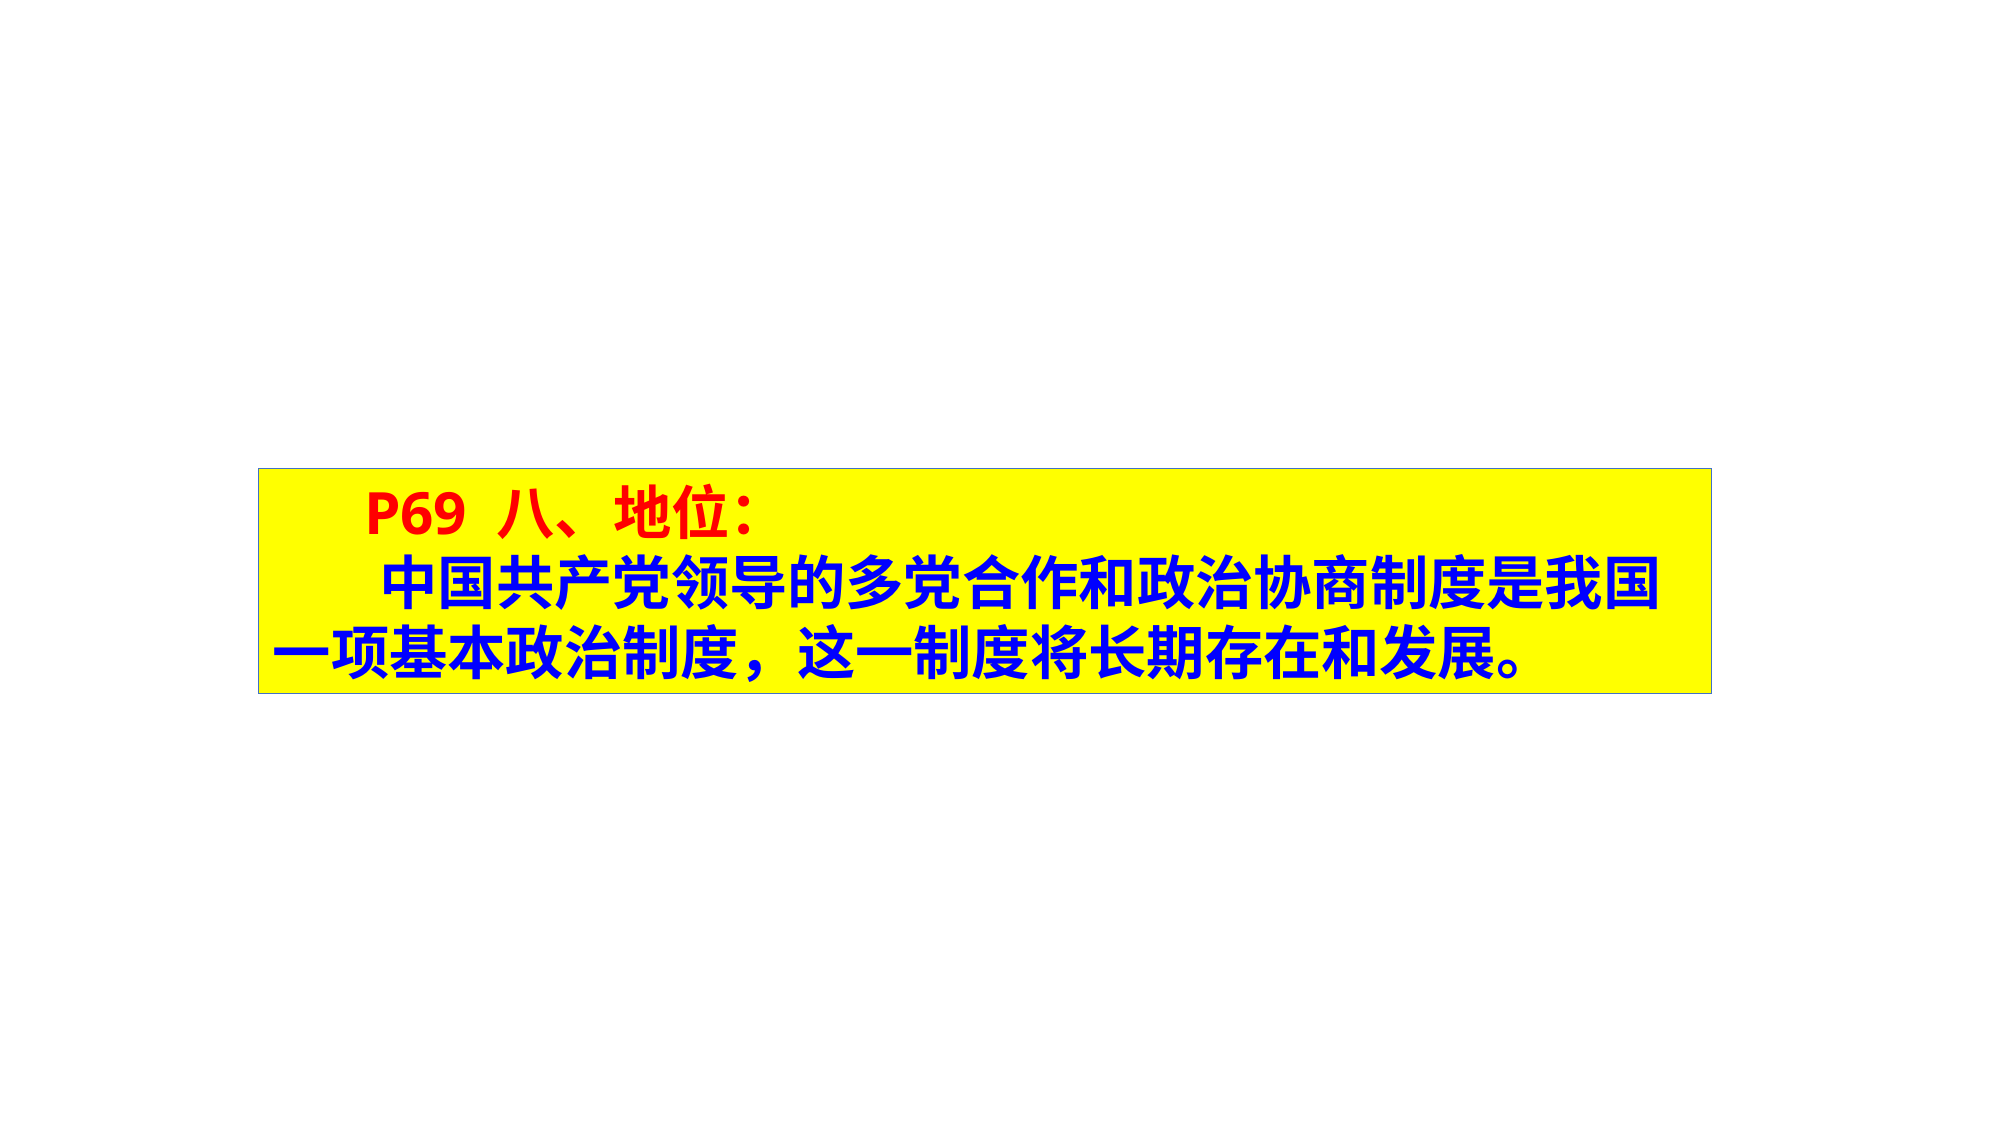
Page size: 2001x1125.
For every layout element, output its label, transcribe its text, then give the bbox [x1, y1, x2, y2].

text_box P69 八、地位： 中国共产党领导的多党合作和政治协商制度是我国一项基本政治制度，这一制度将长期存在和发展。 [258, 468, 1712, 694]
